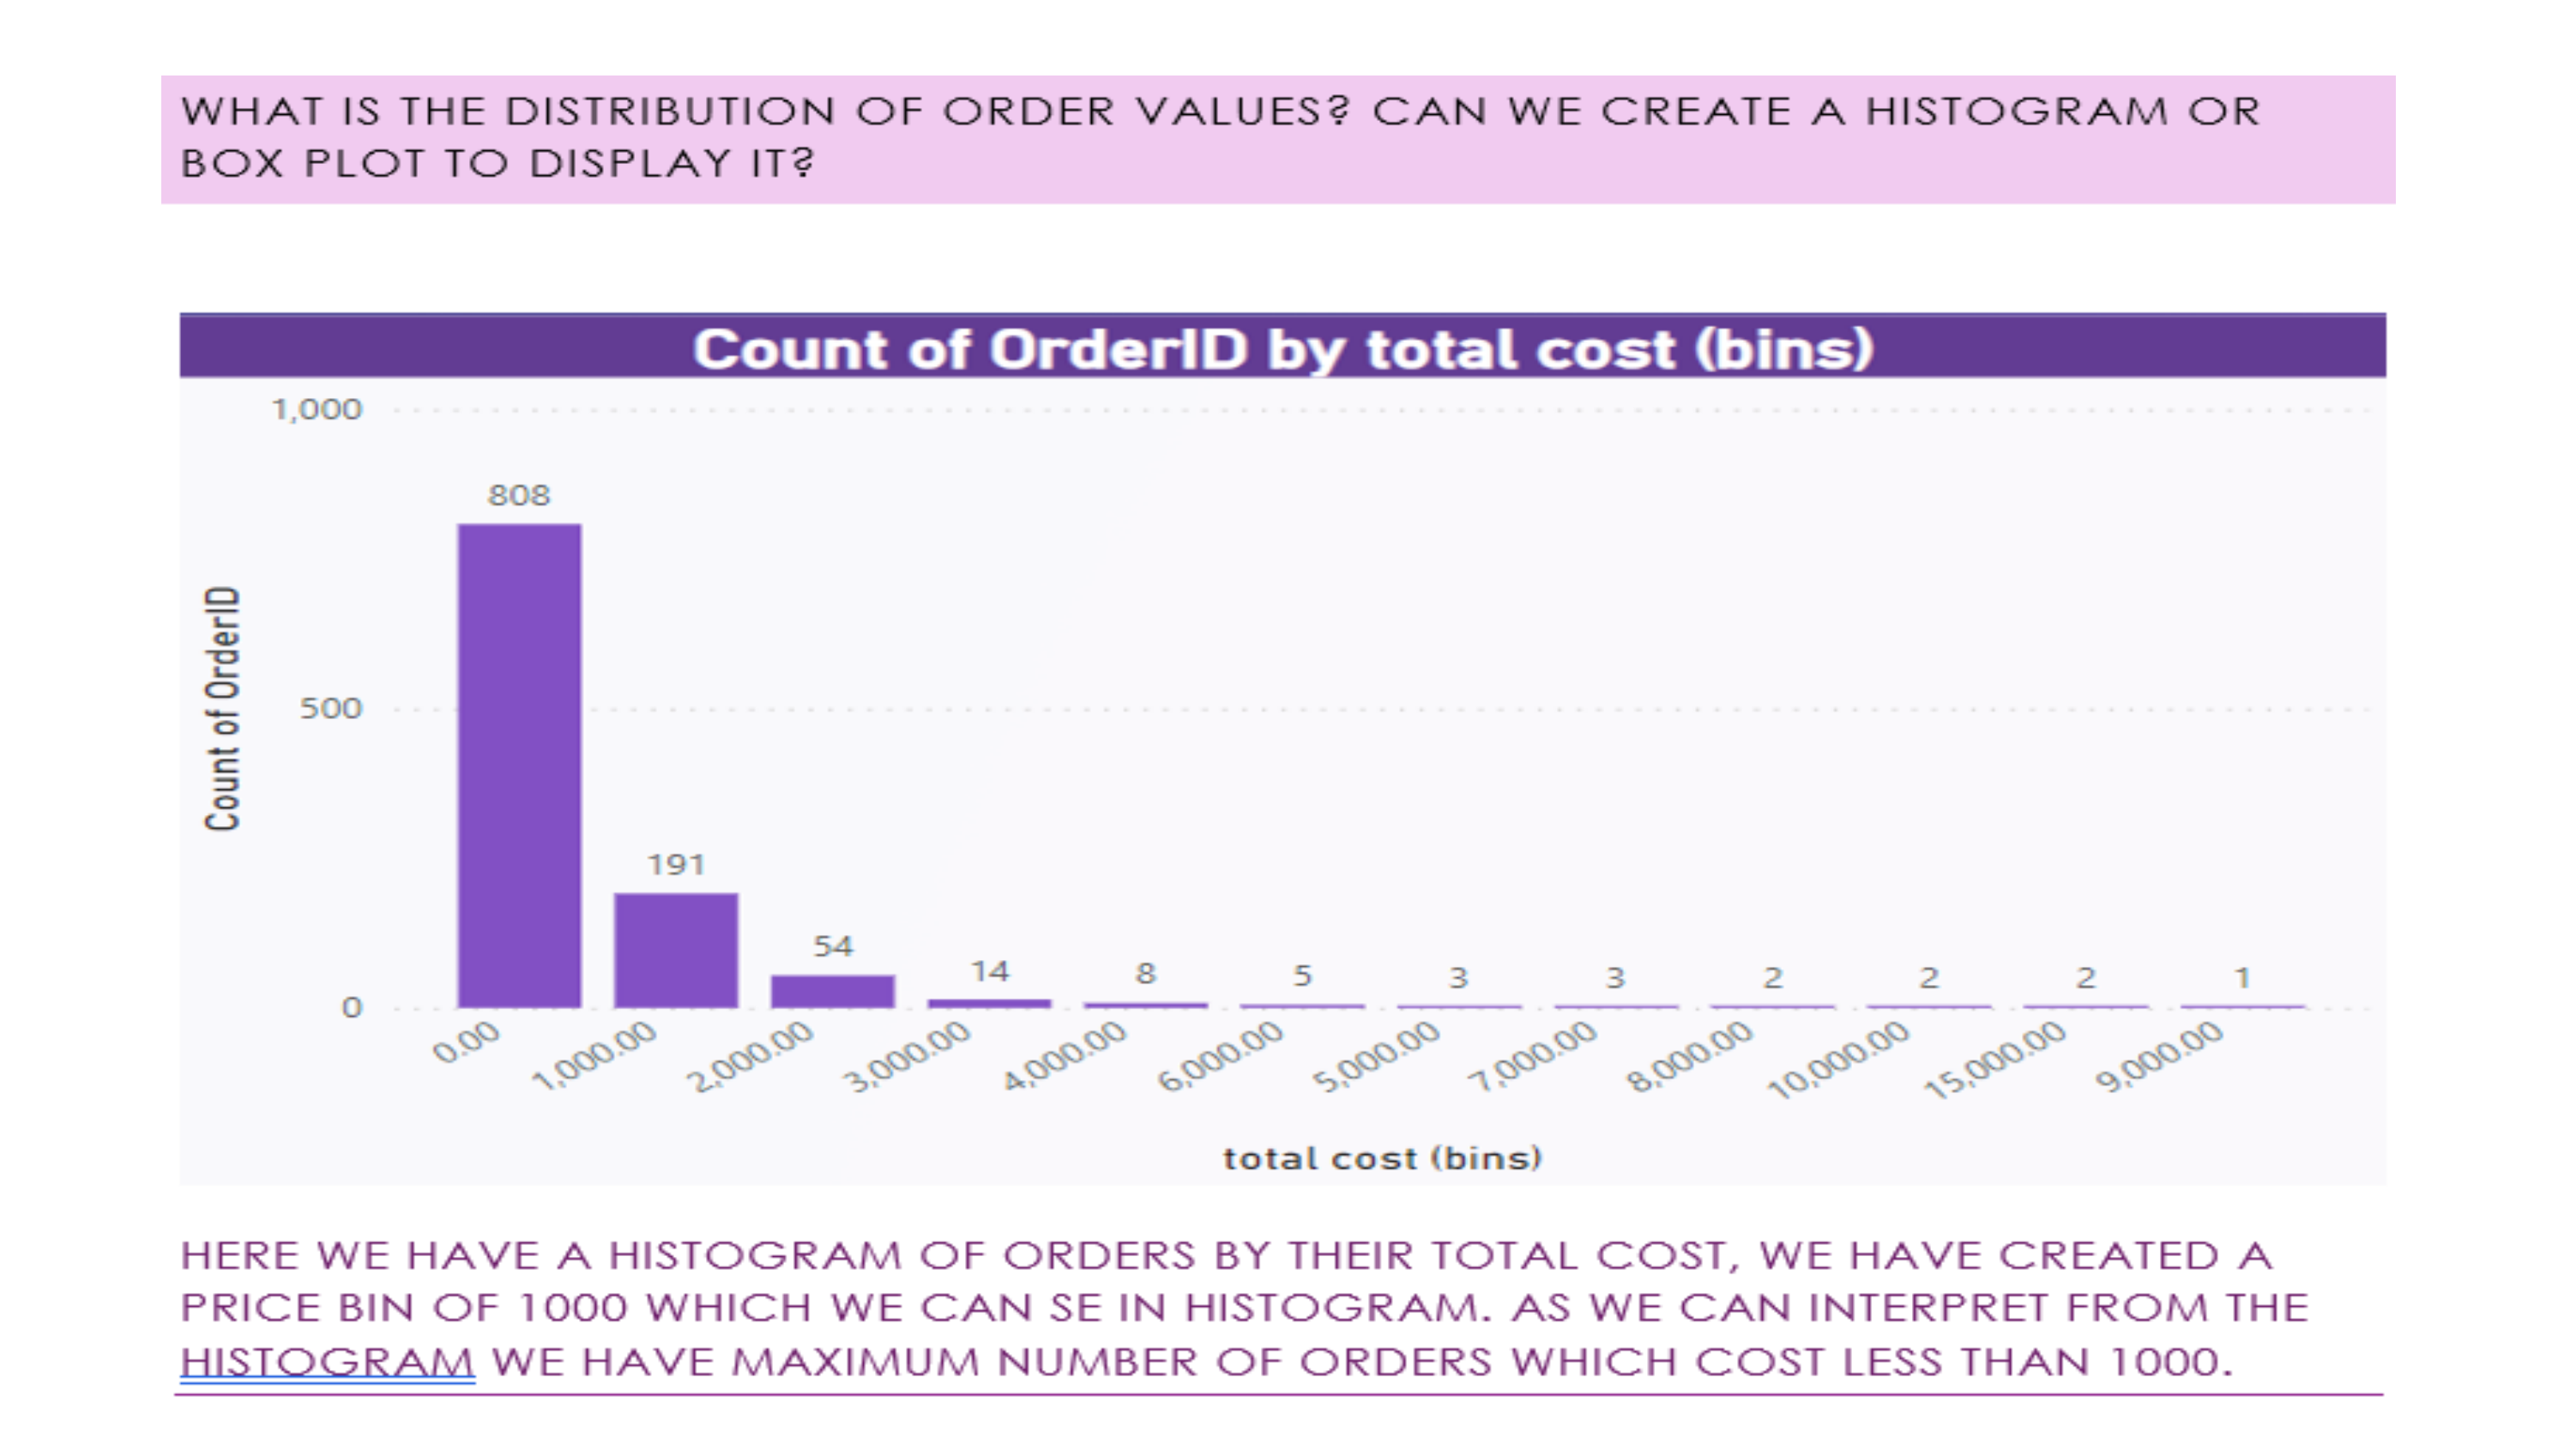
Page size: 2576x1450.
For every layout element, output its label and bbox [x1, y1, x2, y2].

picture [161, 76, 2397, 1401]
